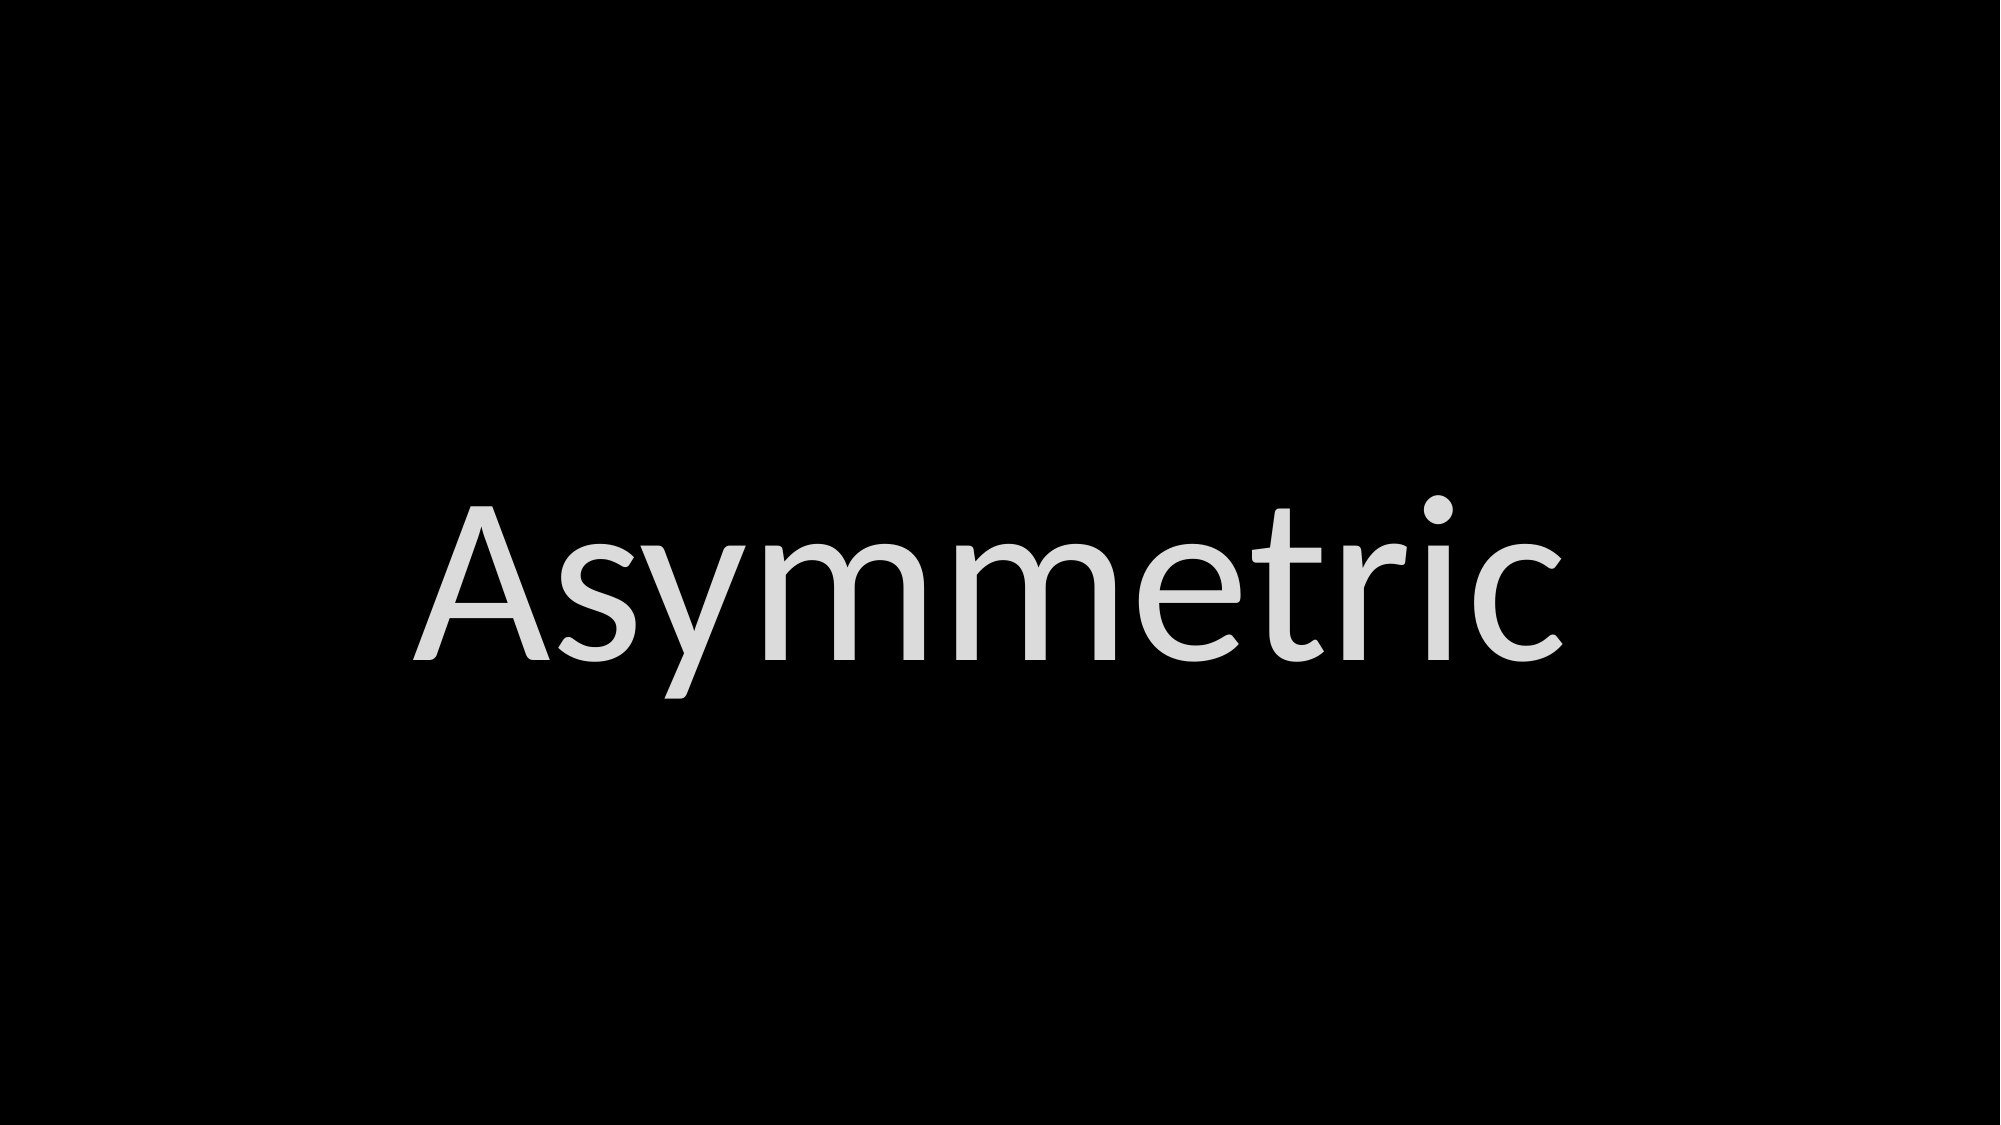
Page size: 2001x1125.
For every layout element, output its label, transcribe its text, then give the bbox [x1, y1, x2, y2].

text_box Asymmetric [397, 413, 1743, 716]
